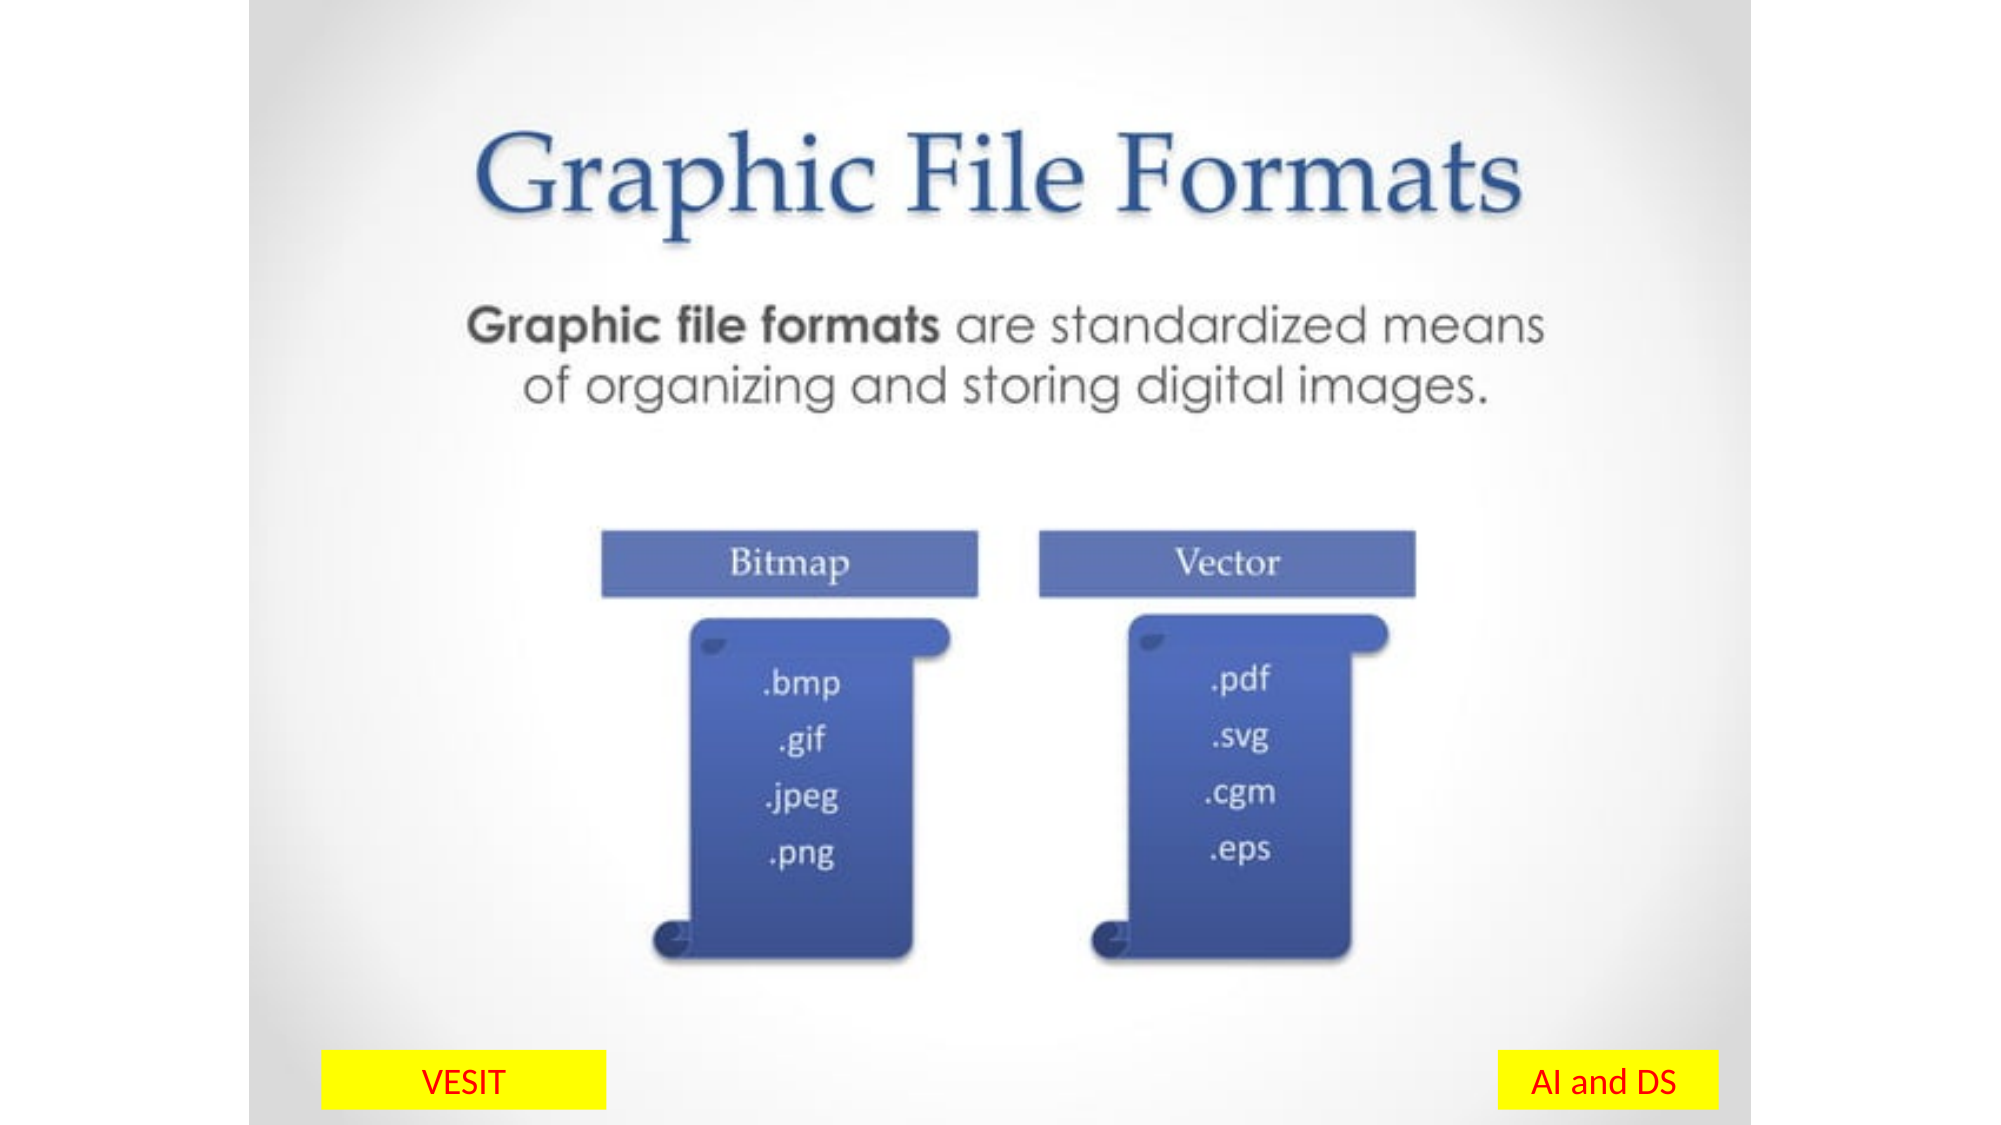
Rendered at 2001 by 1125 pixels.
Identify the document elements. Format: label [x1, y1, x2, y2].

picture [249, 0, 1751, 1125]
